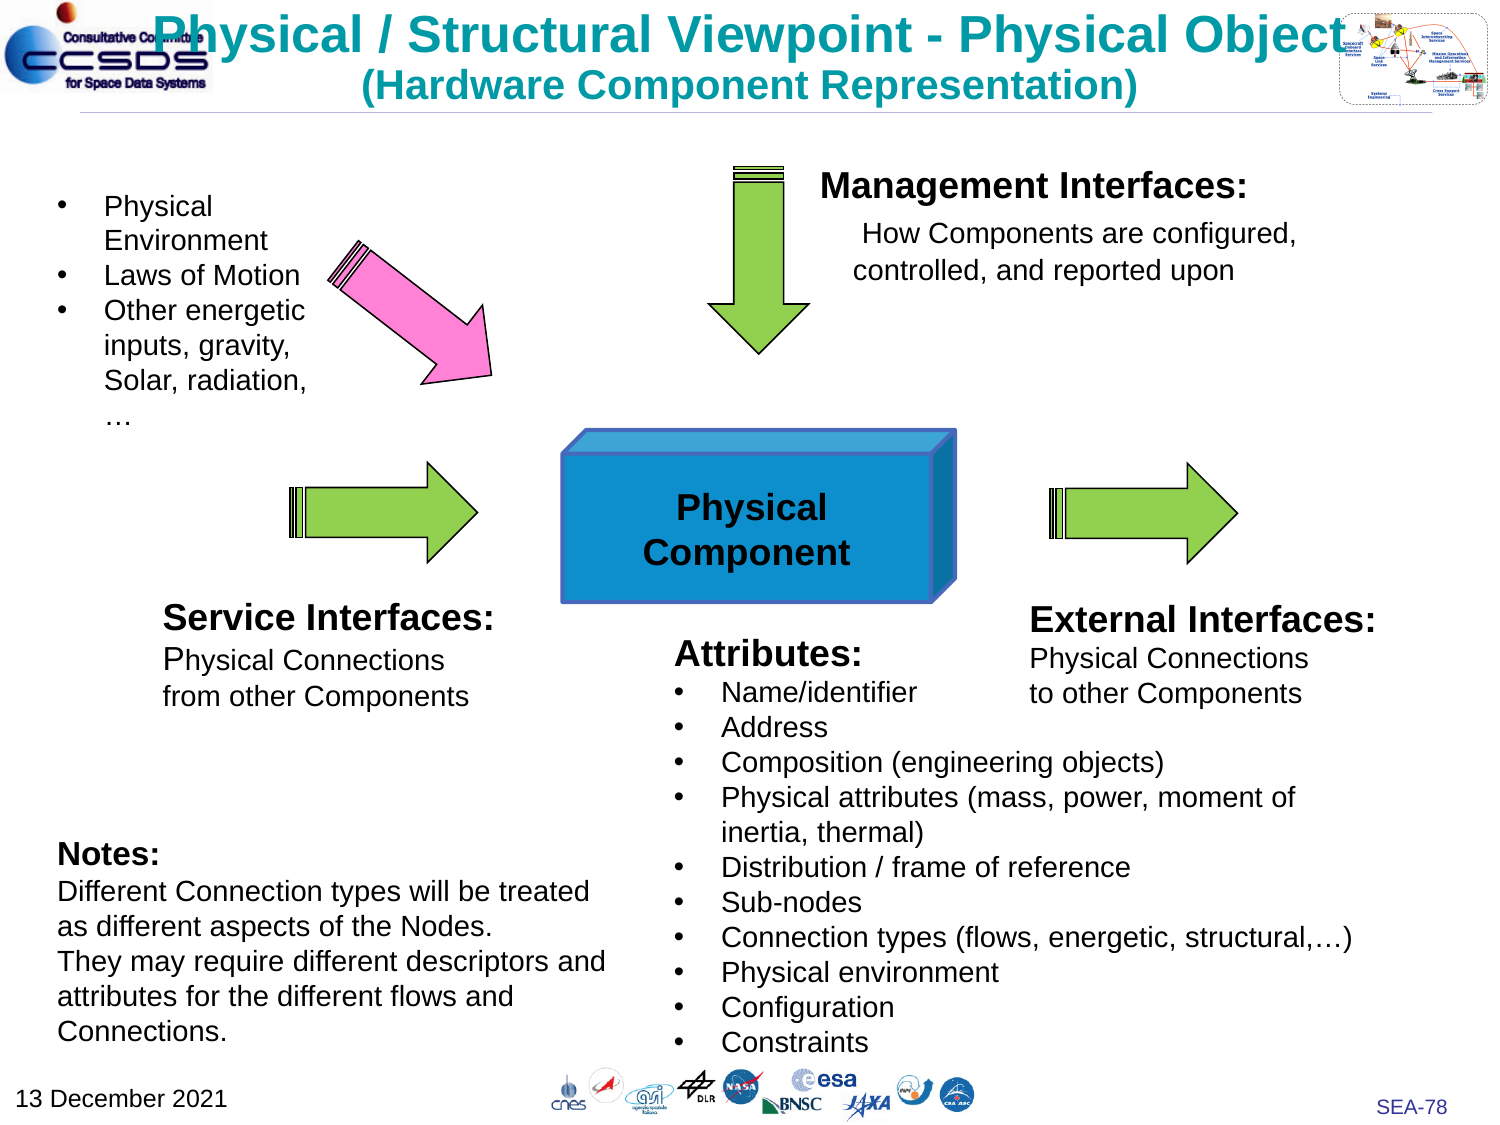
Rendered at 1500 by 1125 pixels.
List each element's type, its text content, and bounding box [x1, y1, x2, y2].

picture [0, 0, 74, 94]
text_box [296, 487, 303, 538]
text_box [733, 172, 784, 179]
text_box Attributes: Name/identifier Address Composition (engineering objects) Physical attributes (mass, power, moment of inertia, thermal) Distribution / frame of reference Sub-nodes Connection types (flows, energetic, structural,…) Physical environment Configuration Constraints [659, 621, 1397, 1066]
text_box [289, 487, 294, 538]
text_box Management Interfaces: How Components are configured, controlled, and reported upon [805, 153, 1313, 294]
text_box [351, 250, 492, 385]
picture [549, 1064, 975, 1125]
text_box [708, 182, 809, 355]
text_box [351, 240, 361, 256]
picture [1425, 12, 1488, 106]
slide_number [0, 1074, 313, 1125]
text_box [1065, 463, 1238, 564]
text_box [351, 244, 369, 271]
text_box [1056, 488, 1063, 539]
text_box Physical Component [560, 427, 958, 605]
text_box External Interfaces: Physical Connections to other Components [1014, 587, 1392, 718]
text_box Notes: Different Connection types will be treated as different aspects of the Nodes. They may require different descriptors and attributes for the different flows and Connections. [42, 825, 627, 1055]
text_box [733, 166, 784, 170]
text_box Service Interfaces: Physical Connections from other Components [147, 585, 511, 720]
text_box [1050, 488, 1054, 539]
text_box Physical / Structural Viewpoint - Physical Object (Hardware Component Representation) [74, 0, 1425, 119]
text_box Physical Environment Laws of Motion Other energetic inputs, gravity, Solar, radiation,… [42, 179, 351, 439]
text_box [305, 462, 478, 563]
